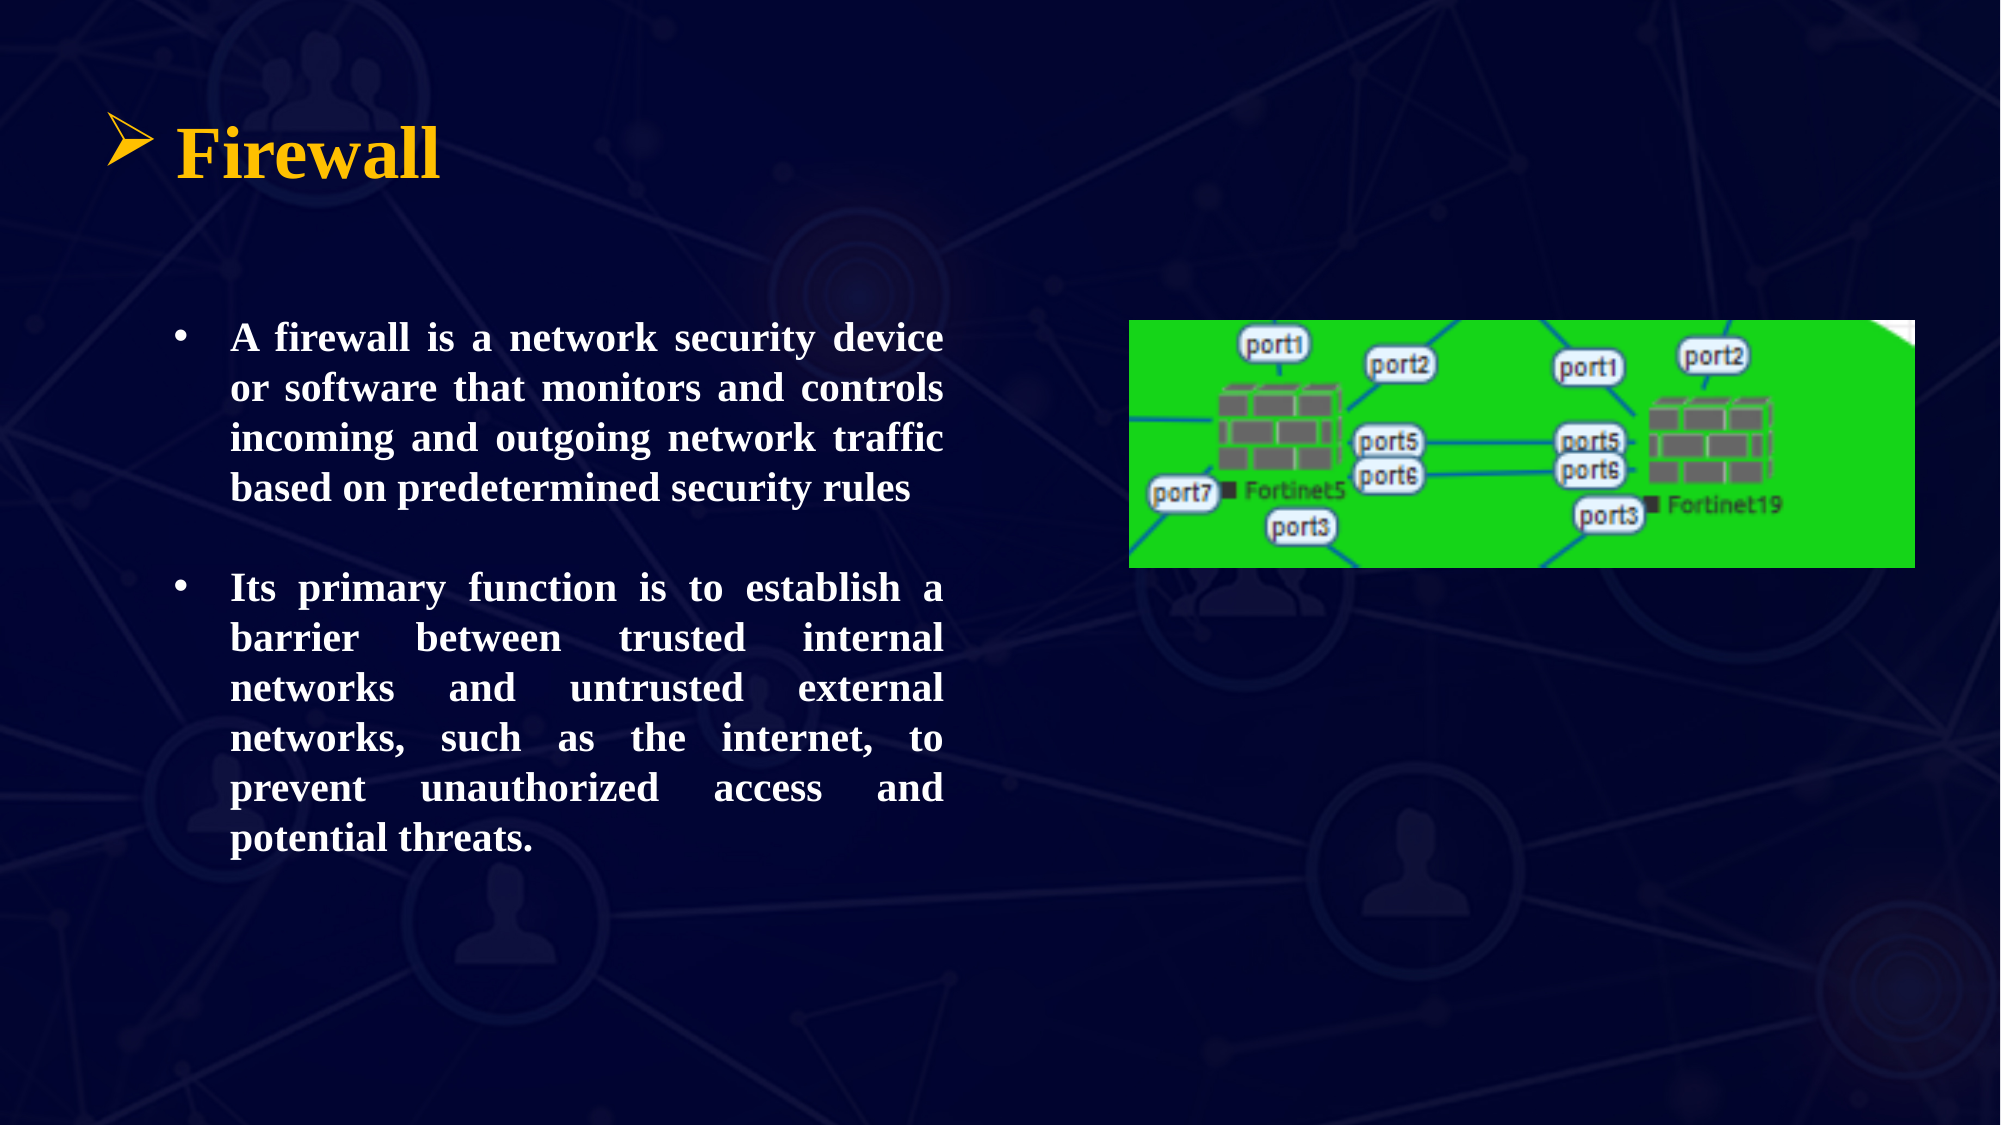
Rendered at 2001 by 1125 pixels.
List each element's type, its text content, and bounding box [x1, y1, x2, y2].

picture [0, 0, 2001, 1125]
text_box Firewall [25, 95, 517, 201]
text_box A firewall is a network security device or software that monitors and controls incoming and outgoing network traffic based on predetermined security rules Its primary function is to establish a barrier between trusted internal networks and untrusted external networks, such as the internet, to prevent unauthorized access and potential threats. [159, 302, 960, 918]
